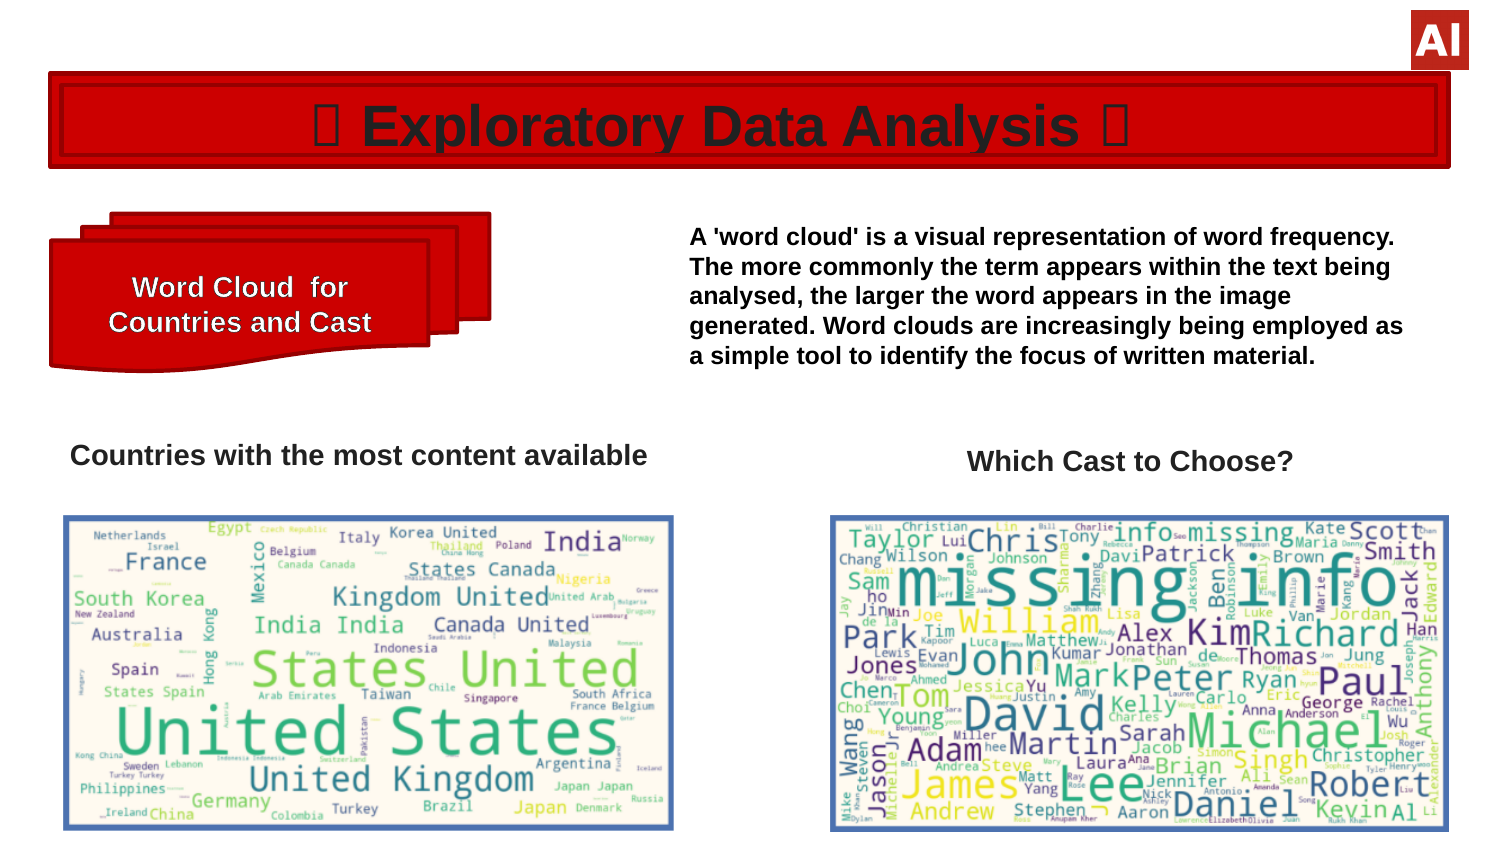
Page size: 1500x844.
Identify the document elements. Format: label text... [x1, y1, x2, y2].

text_box A 'word cloud' is a visual representation of word frequency. The more commonly the term appears within the text being analysed, the larger the word appears in the image generated. Word clouds are increasingly being employed as a simple tool to identify the focus of written material. [674, 212, 1431, 378]
text_box Word Cloud for Countries and Cast [49, 211, 492, 374]
title  Exploratory Data Analysis  [64, 87, 1434, 153]
text_box [48, 71, 1450, 169]
picture [1411, 10, 1469, 70]
text_box Which Cast to Choose? [828, 434, 1433, 485]
text_box Countries with the most content available [51, 429, 668, 514]
picture [829, 514, 1450, 833]
picture [62, 514, 675, 833]
